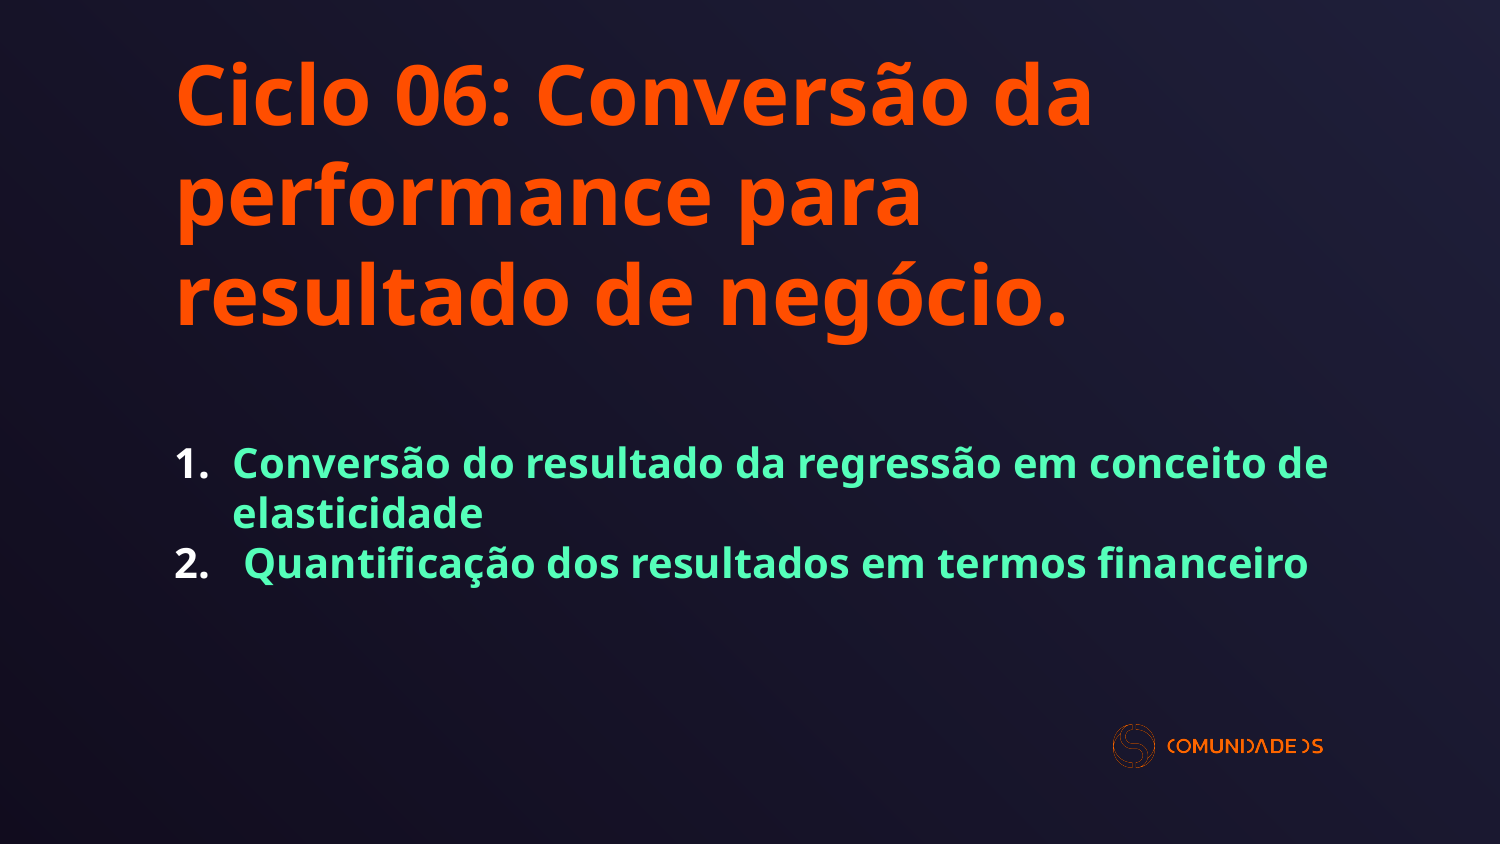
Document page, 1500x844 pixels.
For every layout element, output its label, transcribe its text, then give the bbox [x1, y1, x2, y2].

text_box Ciclo 06: Conversão da performance para resultado de negócio. [159, 135, 1276, 249]
picture [1113, 723, 1324, 768]
text_box Conversão do resultado da regressão em conceito de elasticidade Quantificação dos resultados em termos financeiro [142, 421, 1440, 712]
